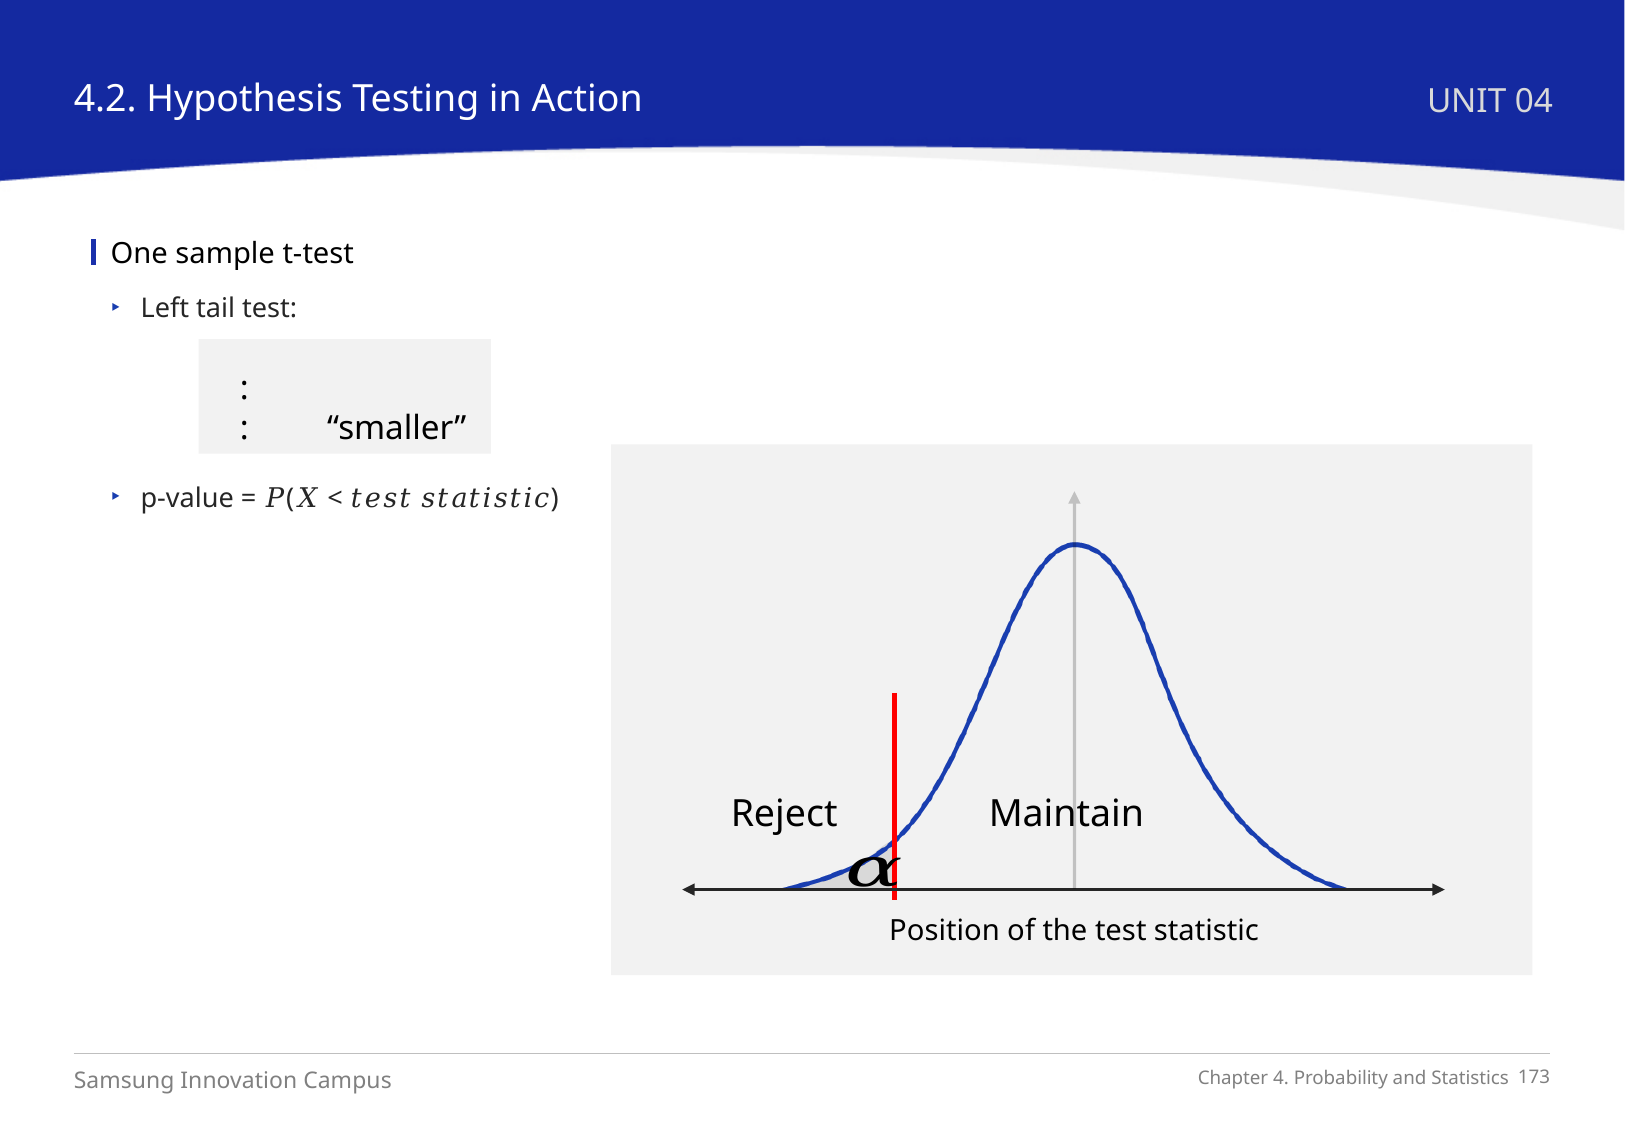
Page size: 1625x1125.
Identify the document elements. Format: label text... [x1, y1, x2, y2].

picture [0, 0, 1625, 1125]
text_box Left tail test: [110, 278, 1528, 336]
text_box p-value = 𝑃(𝑋 < 𝑡𝑒𝑠𝑡 𝑠𝑡𝑎𝑡𝑖𝑠𝑡𝑖𝑐) [110, 467, 1528, 525]
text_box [73, 73, 1554, 120]
text_box [610, 443, 1533, 976]
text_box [682, 491, 1445, 955]
text_box One sample t-test [91, 233, 1599, 270]
